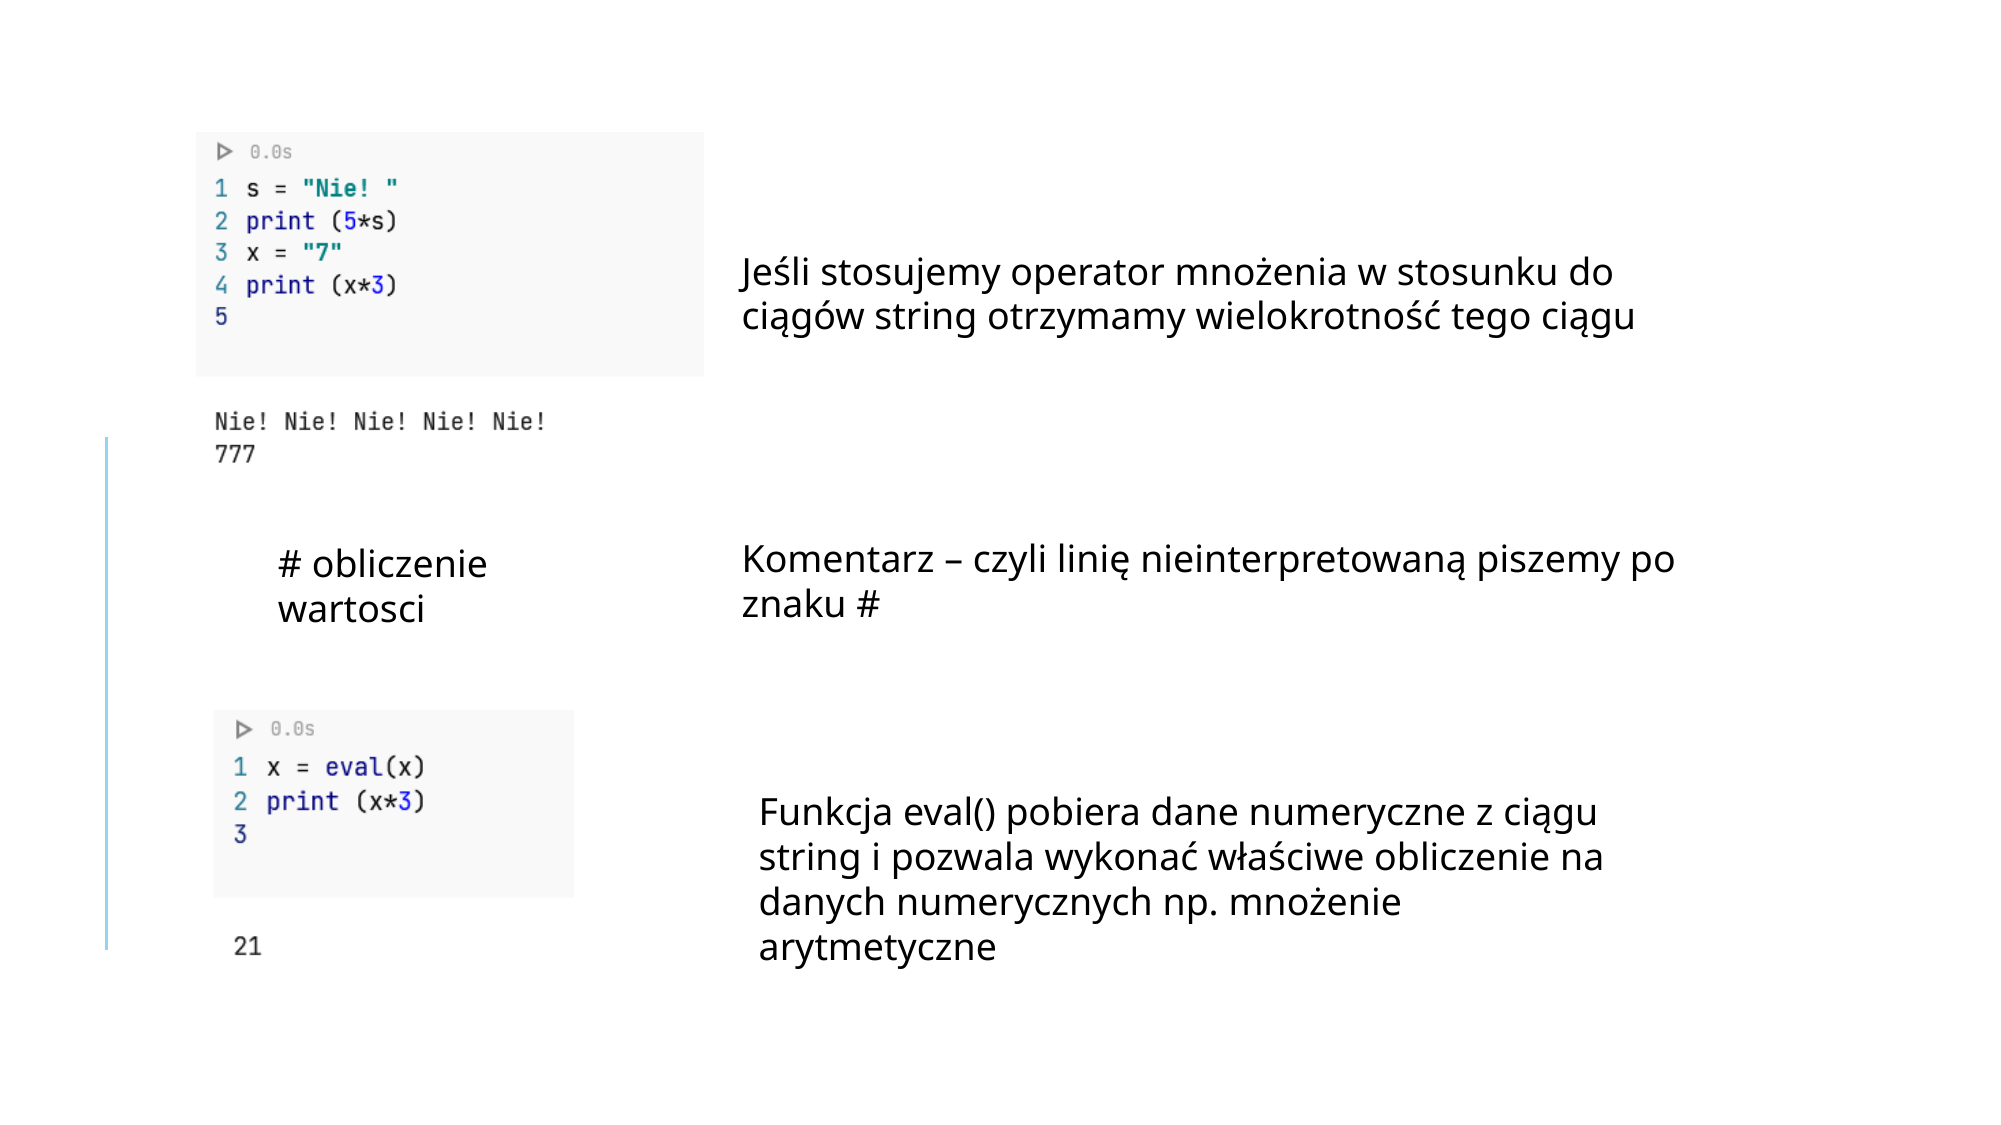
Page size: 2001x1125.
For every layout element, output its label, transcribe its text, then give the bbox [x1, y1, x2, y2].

text_box Komentarz – czyli linię nieinterpretowaną piszemy po znaku # [726, 527, 1727, 633]
text_box Jeśli stosujemy operator mnożenia w stosunku do ciągów string otrzymamy wielokrotność tego ciągu [726, 240, 1727, 345]
text_box Funkcja eval() pobiera dane numeryczne z ciągu string i pozwala wykonać właściwe obliczenie na danych numerycznych np. mnożenie arytmetyczne [743, 780, 1646, 975]
picture [213, 710, 574, 980]
picture [196, 132, 705, 499]
text_box # obliczenie wartosci [263, 532, 638, 637]
